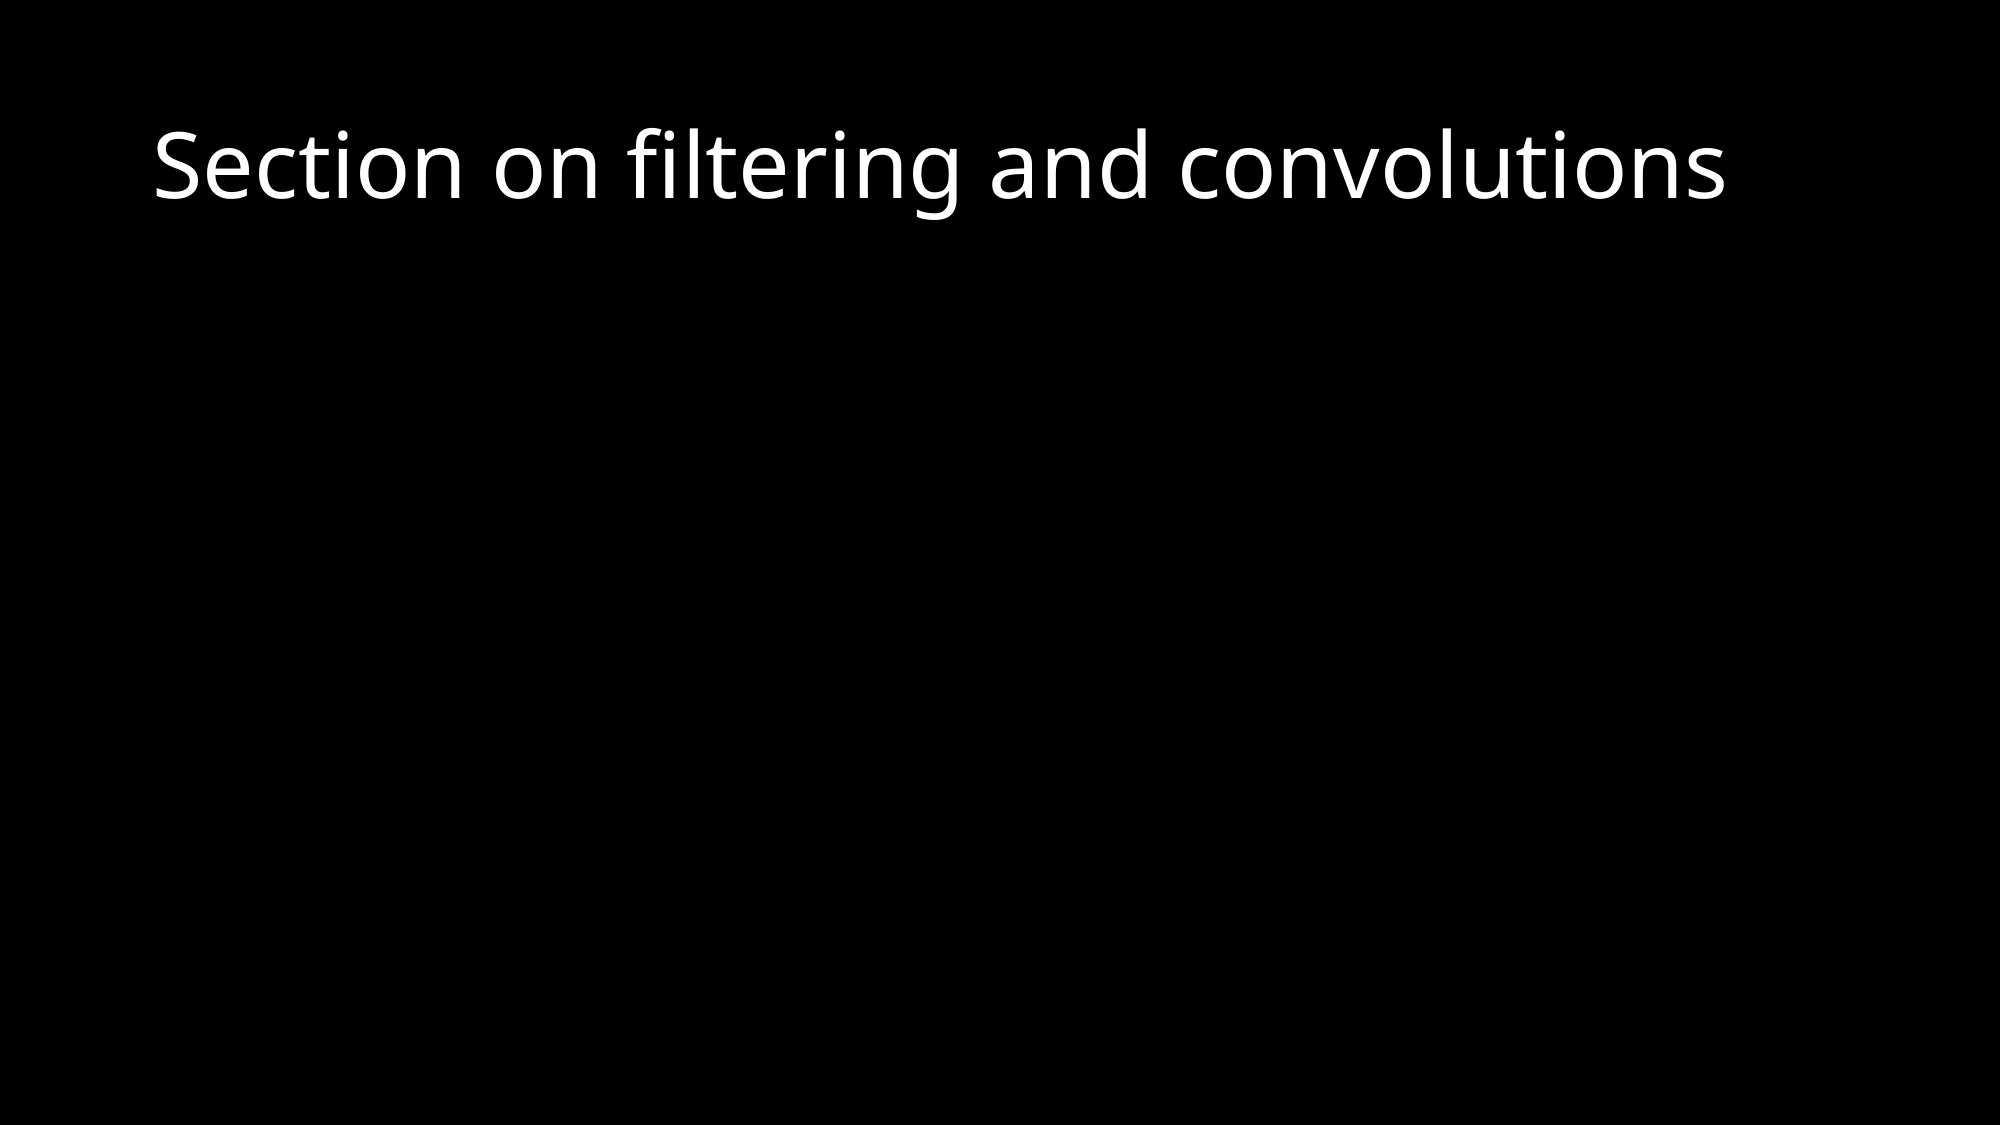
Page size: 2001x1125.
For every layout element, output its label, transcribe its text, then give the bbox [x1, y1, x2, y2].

title Section on filtering and convolutions [137, 59, 1863, 278]
